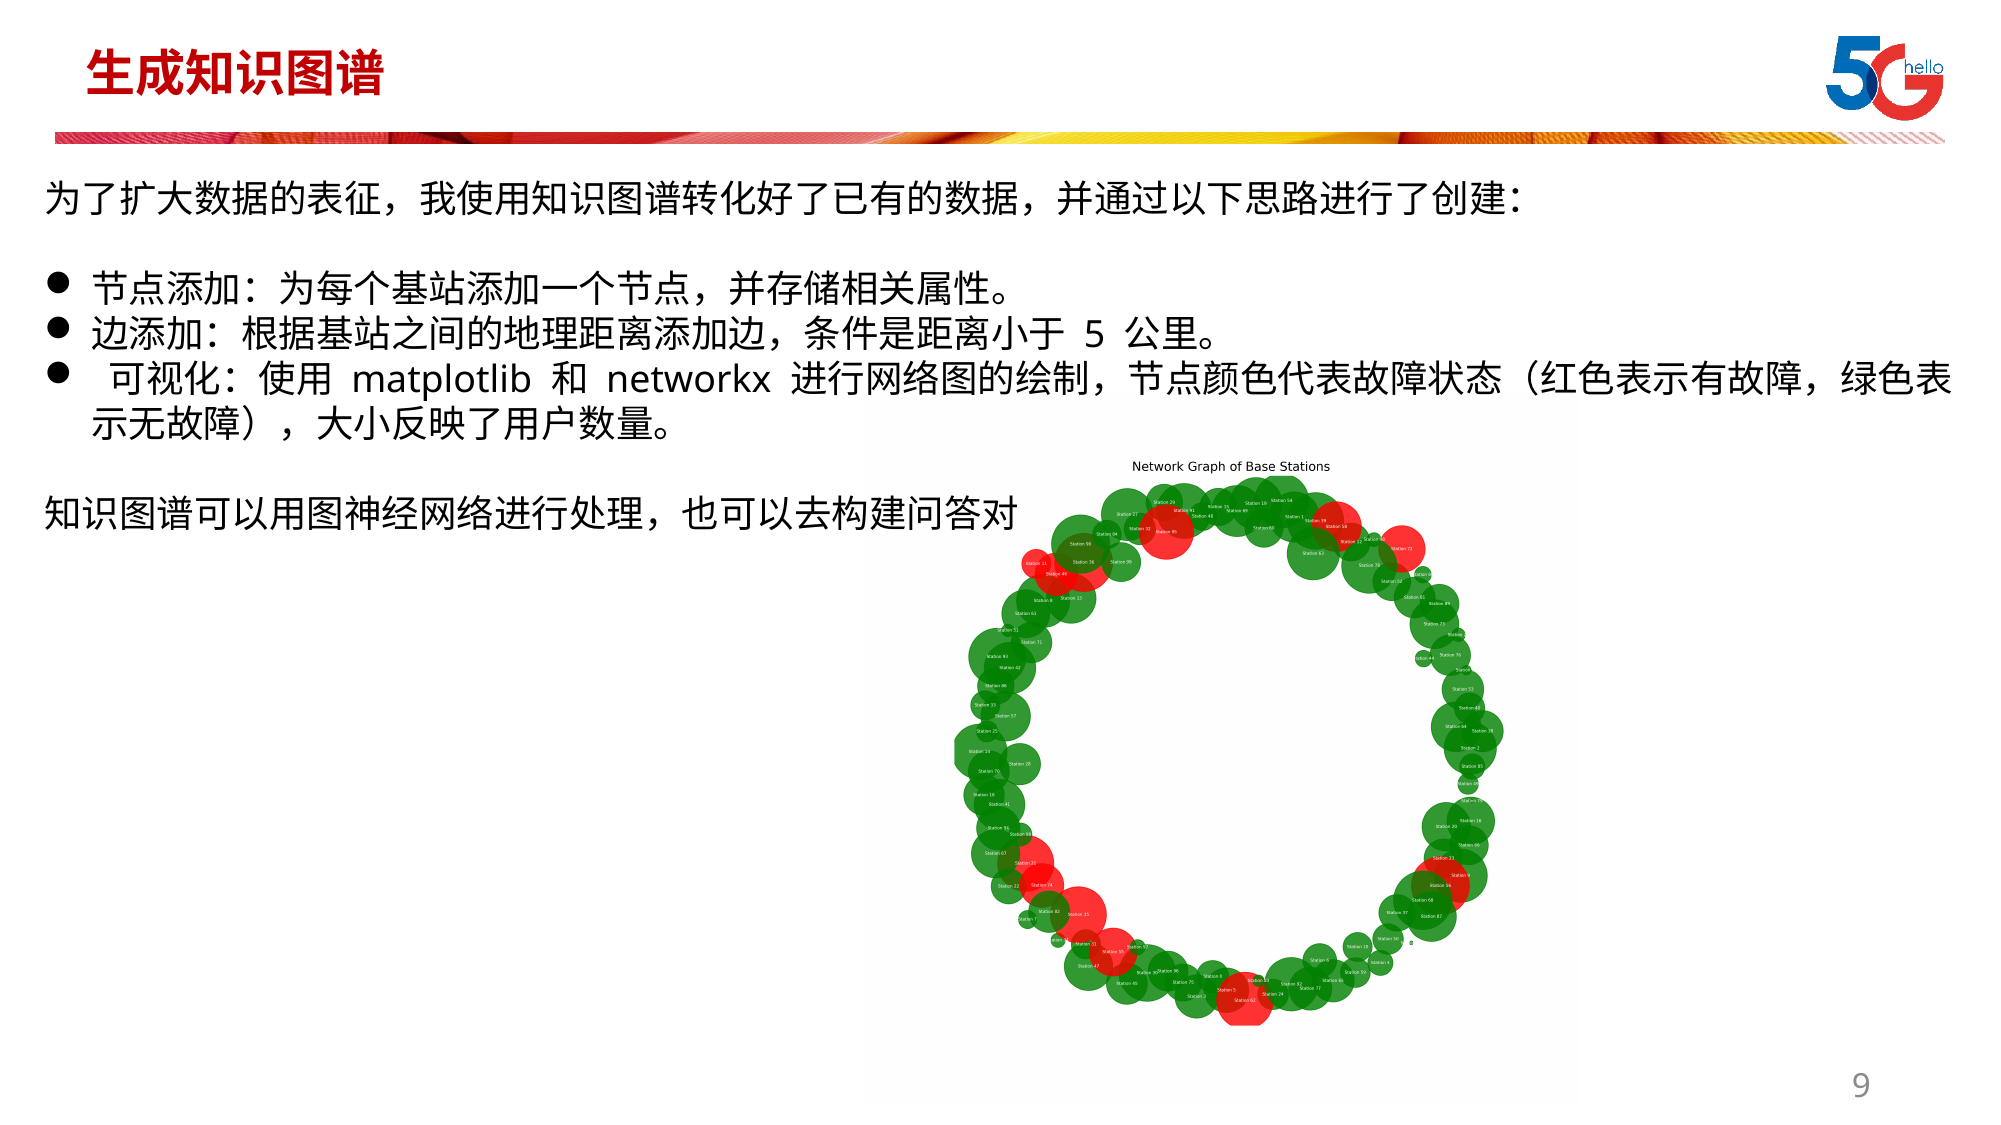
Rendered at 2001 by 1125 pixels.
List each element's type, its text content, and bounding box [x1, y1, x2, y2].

text_box 为了扩大数据的表征，我使用知识图谱转化好了已有的数据，并通过以下思路进行了创建： 节点添加：为每个基站添加一个节点，并存储相关属性。 边添加：根据基站之间的地理距离添加边，条件是距离小于 5 公里。 可视化：使用 matplotlib 和 networkx 进行网络图的绘制，节点颜色代表故障状态（红色表示有故障，绿色表示无故障），大小反映了用户数量。 知识图谱可以用图神经网络进行处理，也可以去构建问答对 [29, 167, 1971, 543]
text_box 生成知识图谱 [70, 21, 1638, 129]
picture [55, 2, 1992, 147]
picture [865, 390, 1579, 1104]
